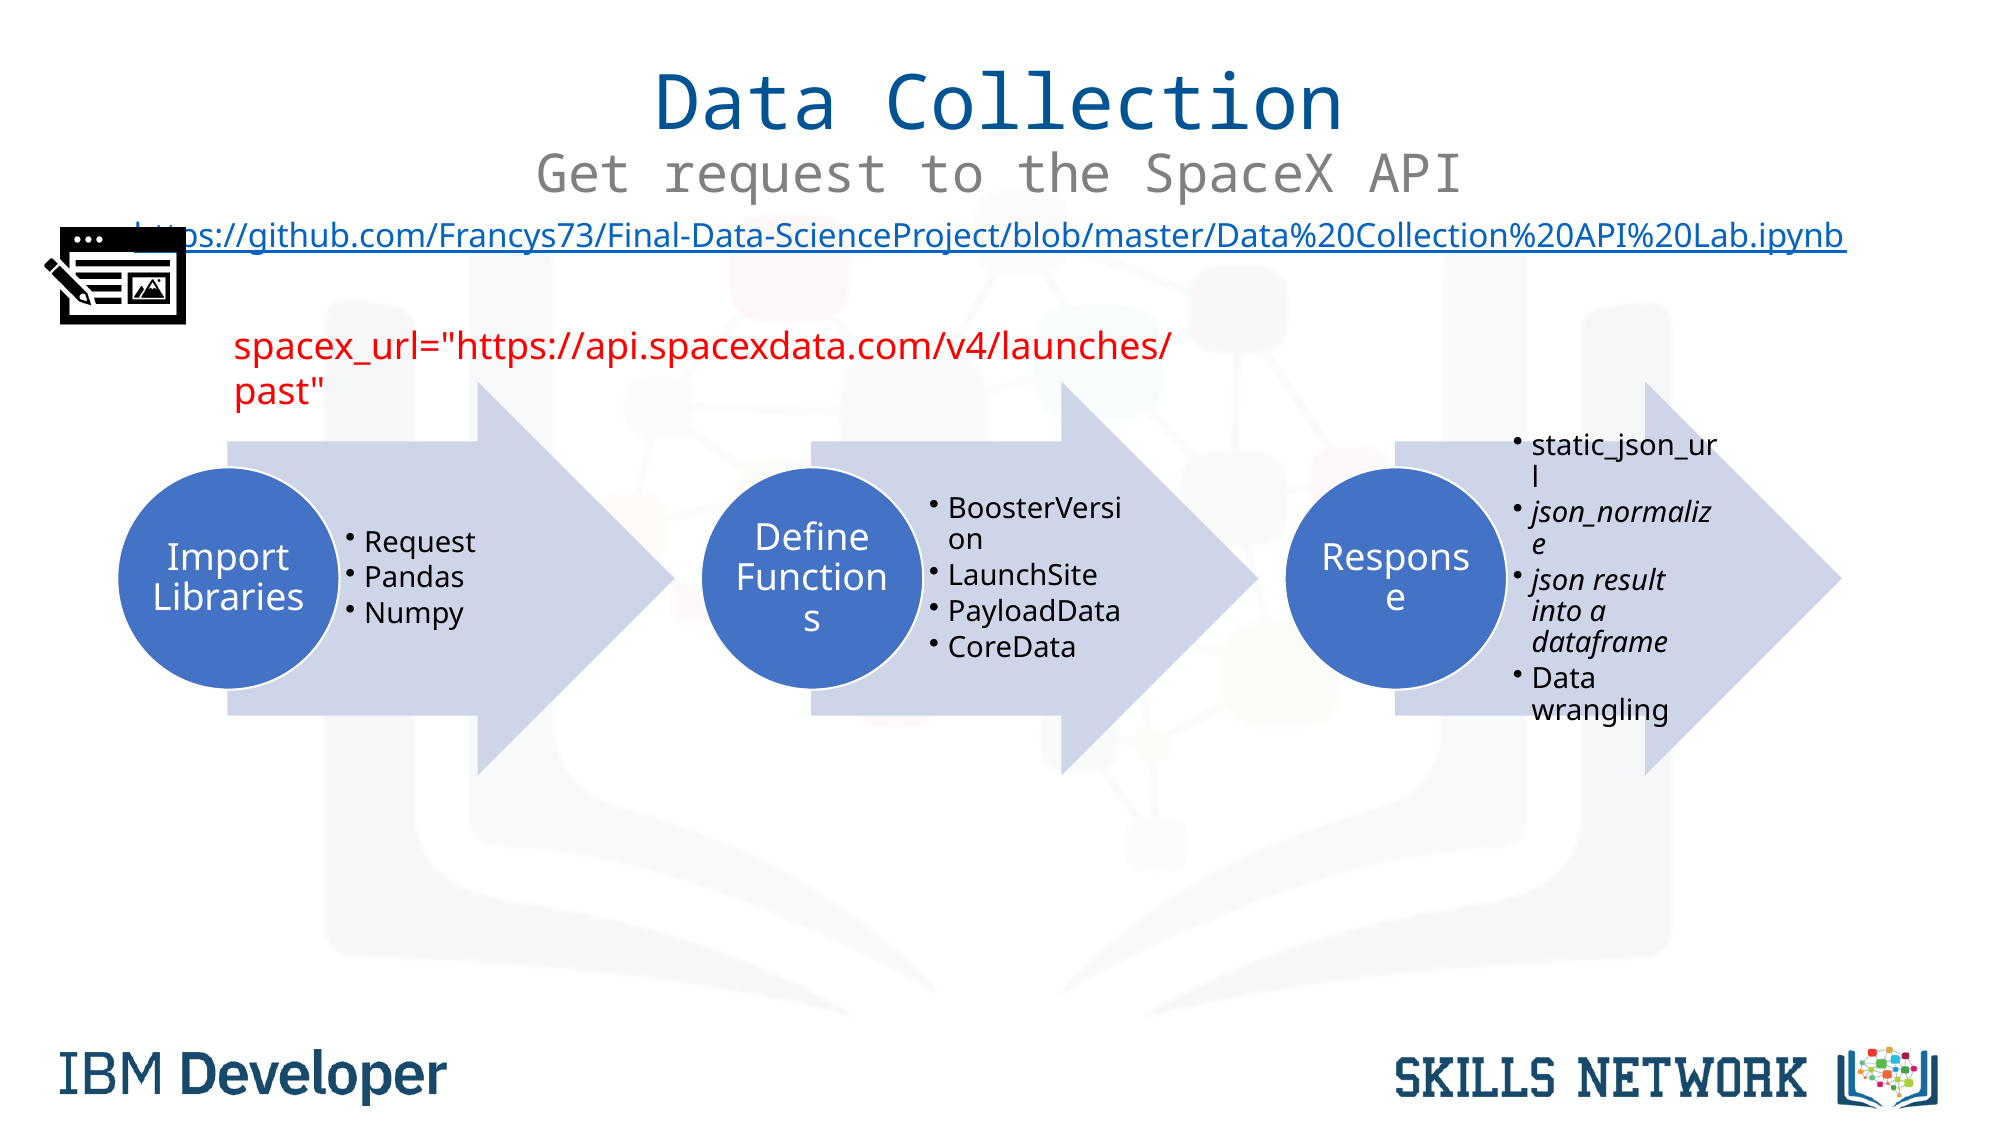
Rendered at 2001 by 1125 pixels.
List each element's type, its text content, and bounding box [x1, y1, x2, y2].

picture [41, 200, 192, 351]
text_box spacex_url="https://api.spacexdata.com/v4/launches/past" [219, 314, 1215, 384]
title Data Collection Get request to the SpaceX API [137, 55, 1863, 207]
picture [55, 1045, 459, 1108]
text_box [117, 384, 1841, 773]
text_box https://github.com/Francys73/Final-Data-ScienceProject/blob/master/Data%20Collection%20API%20Lab.ipynb [192, 207, 1865, 268]
picture [1390, 1045, 1945, 1111]
